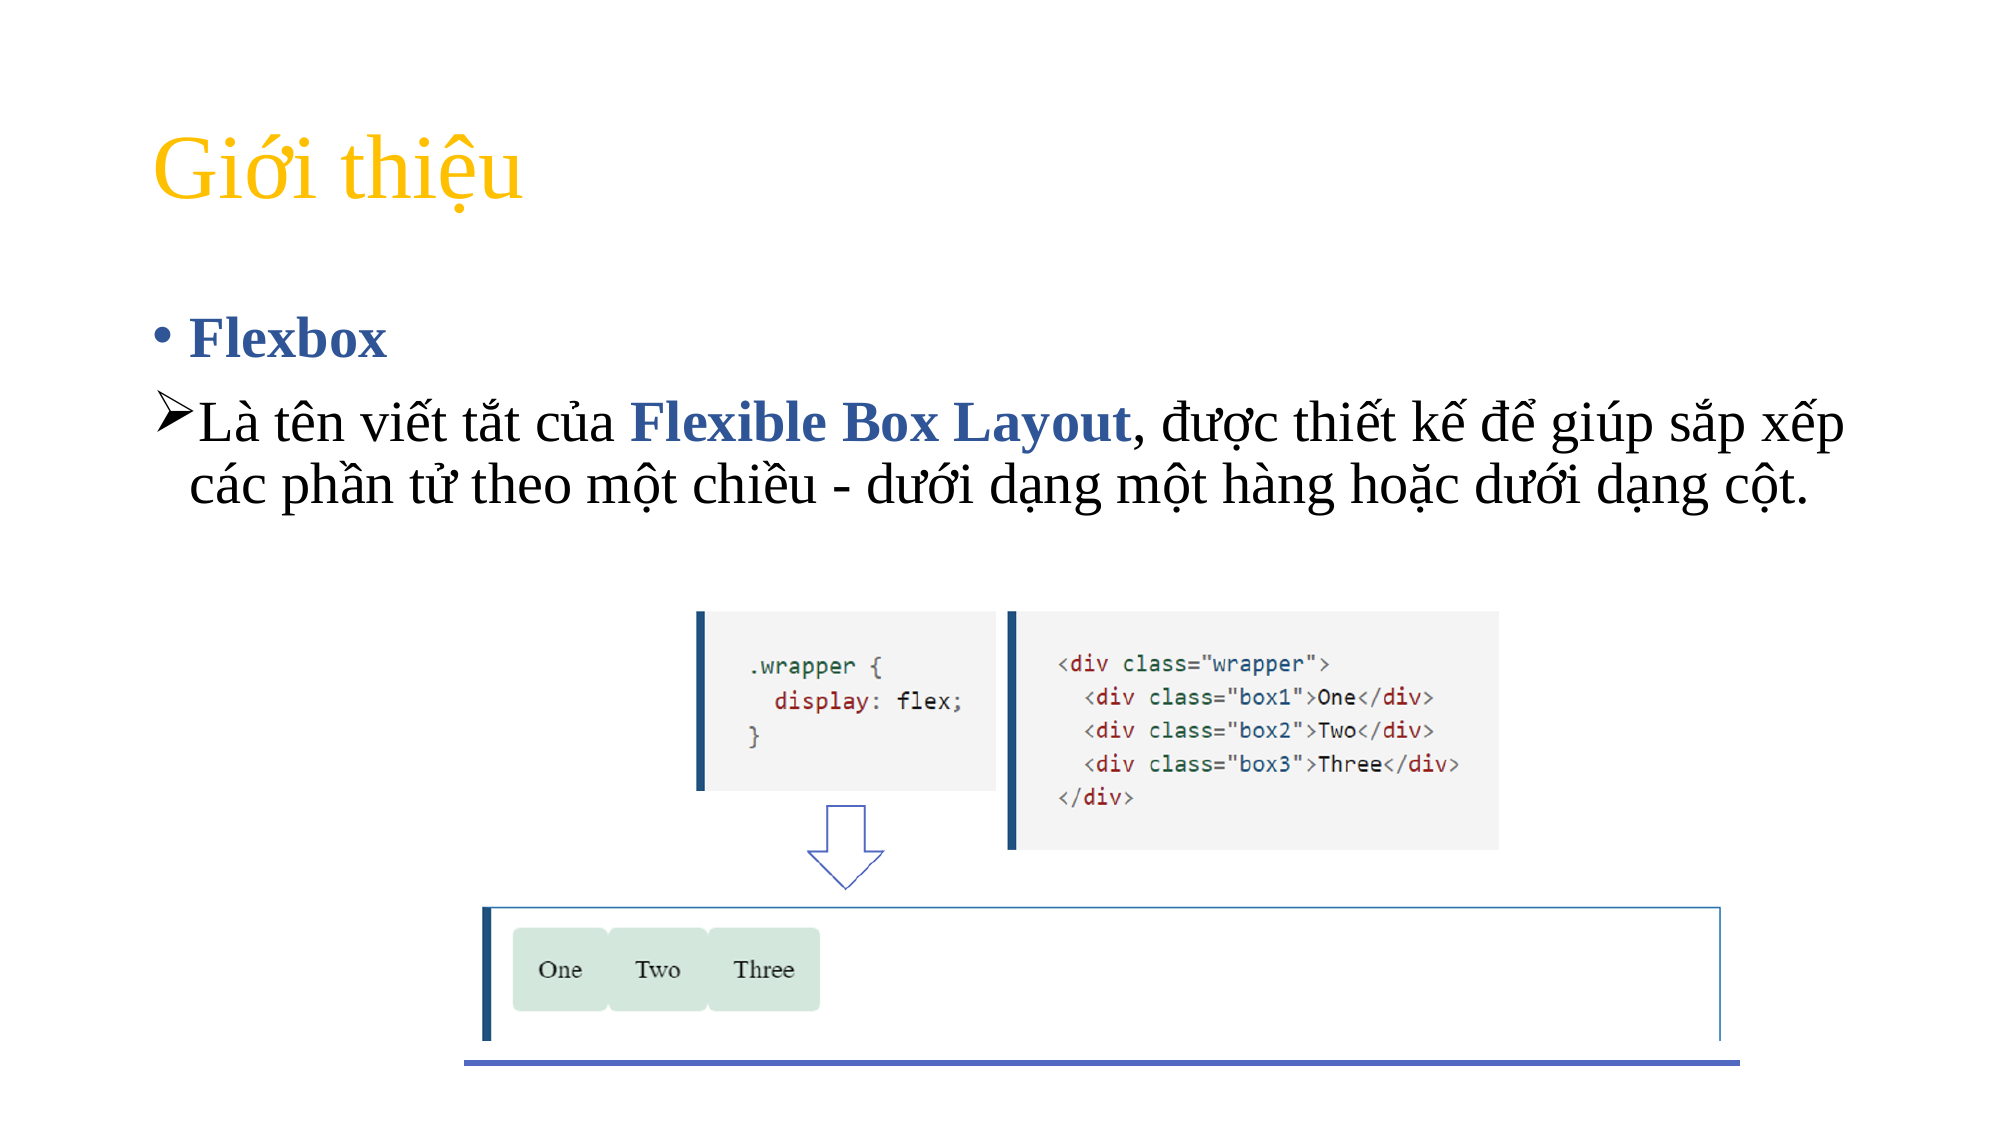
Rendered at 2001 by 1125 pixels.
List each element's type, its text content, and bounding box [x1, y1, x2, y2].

list Flexbox Là tên viết tắt của Flexible Box Layout, được thiết kế để giúp sắp xếp các phần tử theo một chiều - dưới dạng một hàng hoặc dưới dạng cột. [137, 299, 1863, 1014]
title Giới thiệu [137, 59, 1863, 278]
picture [464, 608, 1740, 1066]
